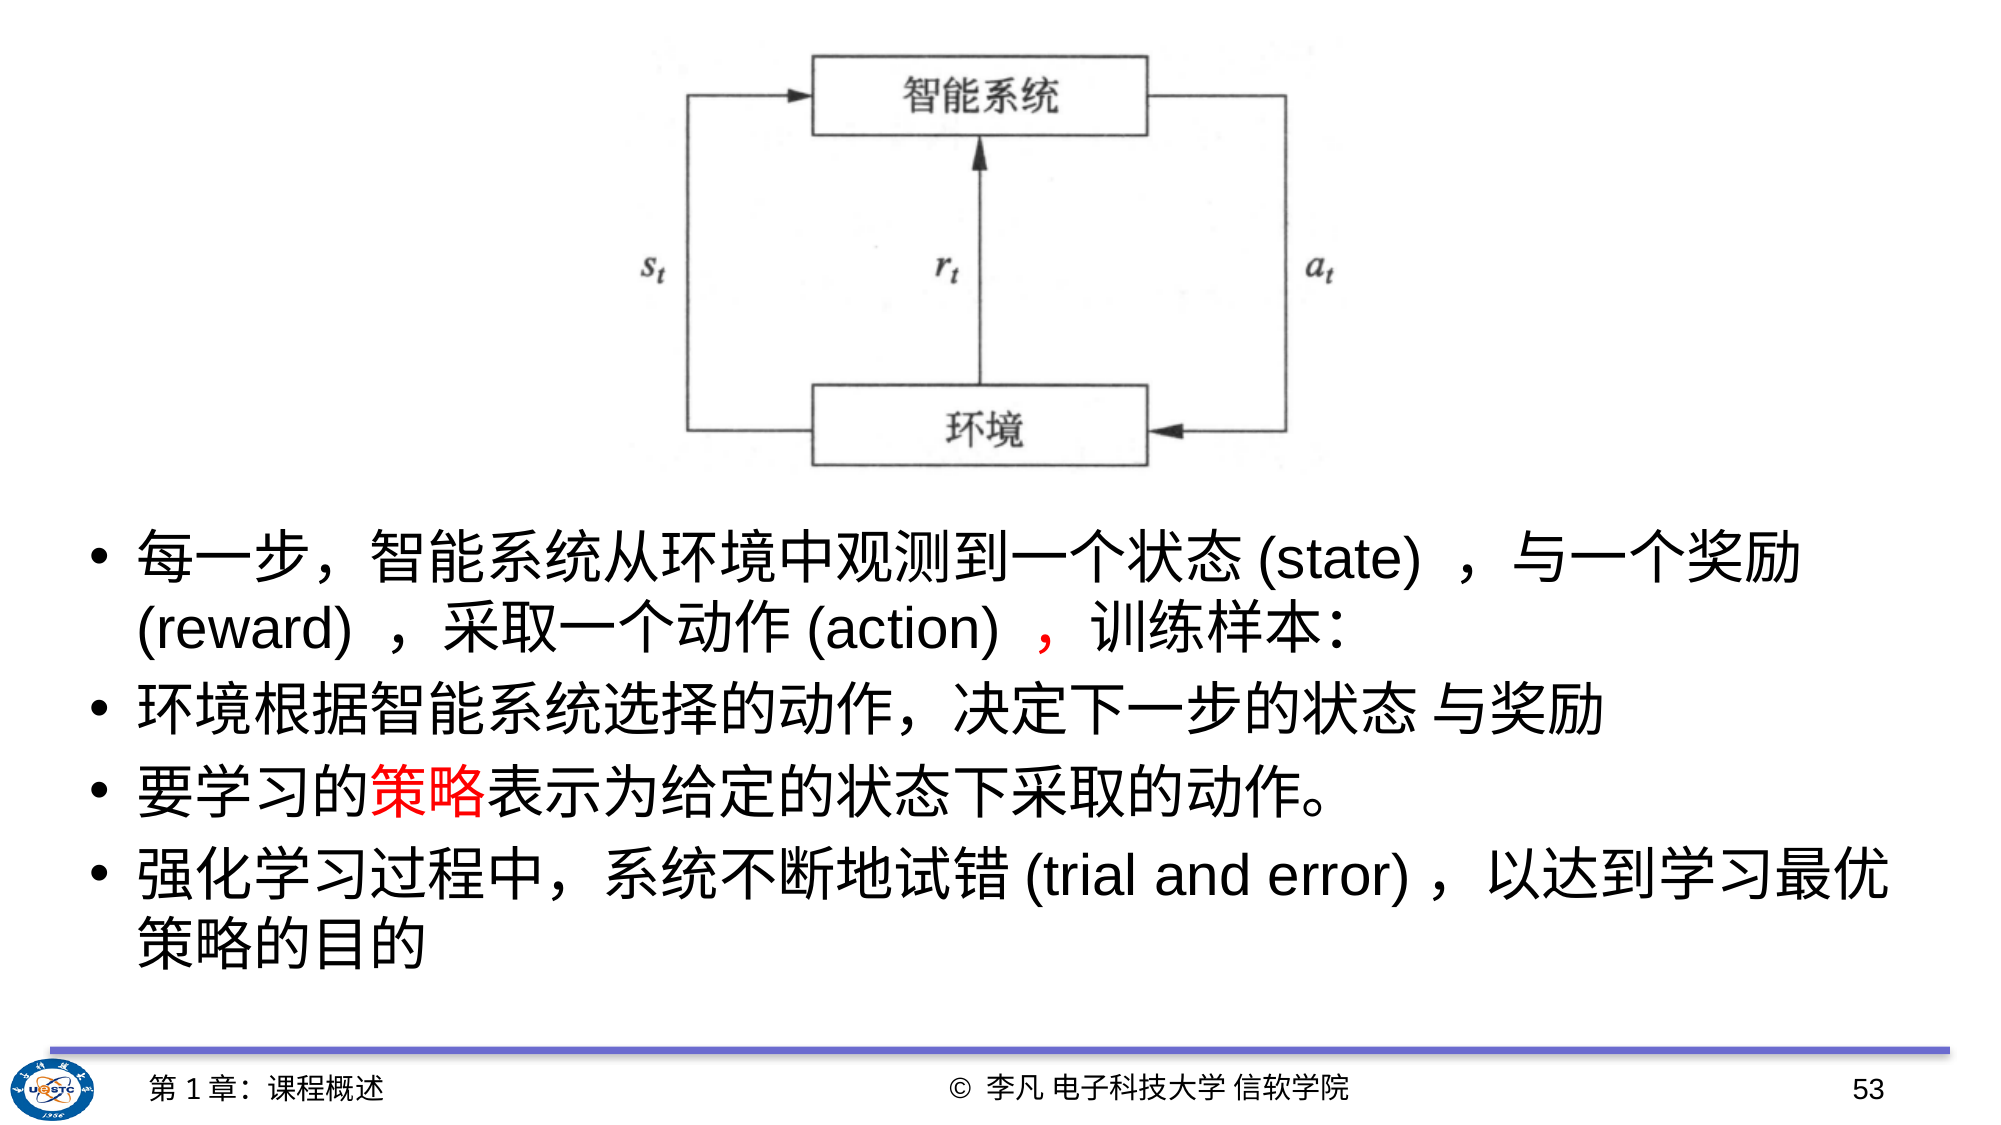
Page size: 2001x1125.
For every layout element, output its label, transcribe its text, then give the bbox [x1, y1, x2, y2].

picture [10, 1058, 94, 1121]
footer © 李凡 电子科技大学 信软学院 [833, 1061, 1467, 1104]
slide_number 第1章：课程概述 [133, 1062, 651, 1105]
picture [624, 20, 1351, 476]
slide_number 53 [1649, 1062, 1901, 1105]
